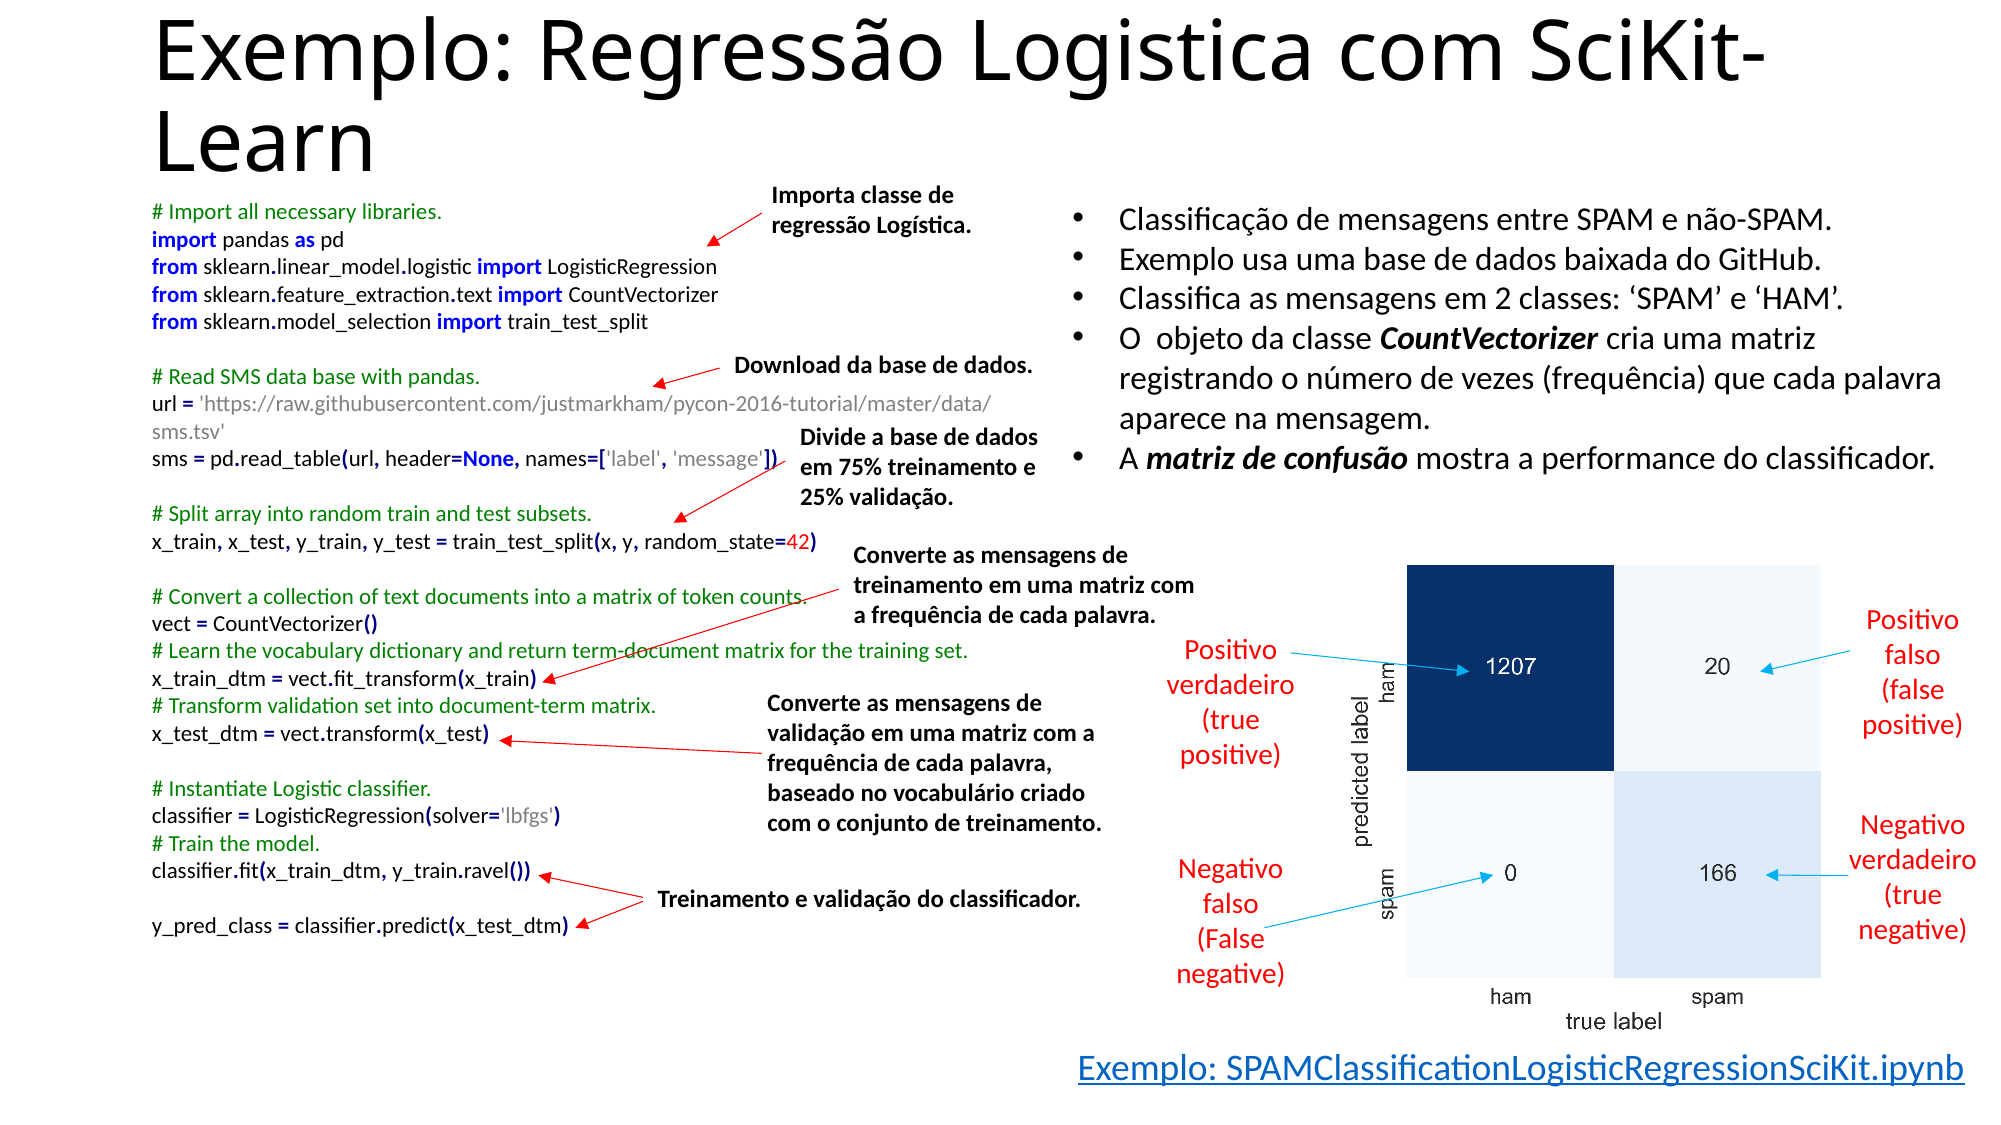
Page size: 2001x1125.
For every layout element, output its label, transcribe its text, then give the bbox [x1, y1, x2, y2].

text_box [1264, 874, 1494, 928]
text_box Negativo falso (False negative) [1143, 842, 1318, 997]
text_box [673, 460, 786, 523]
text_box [1290, 652, 1470, 672]
text_box Negativo verdadeiro (true negative) [1826, 797, 2000, 953]
text_box # Import all necessary libraries. import pandas as pd from sklearn.linear_model.logistic import LogisticRegression from sklearn.feature_extraction.text import CountVectorizer from sklearn.model_selection import train_test_split # Read SMS data base with pandas. url = 'https://raw.githubusercontent.com/justmarkham/pycon-2016-tutorial/master/data/sms.tsv' sms = pd.read_table(url, header=None, names=['label', 'message']) # Split array into random train and test subsets. x_train, x_test, y_train, y_test = train_test_split(x, y, random_state=42) # Convert a collection of text documents into a matrix of token counts. vect = CountVectorizer() # Learn the vocabulary dictionary and return term-document matrix for the training set. x_train_dtm = vect.fit_transform(x_train) # Transform validation set into document-term matrix. x_test_dtm = vect.transform(x_test) # Instantiate Logistic classifier. classifier = LogisticRegression(solver='lbfgs') # Train the model. classifier.fit(x_train_dtm, y_train.ravel()) y_pred_class = classifier.predict(x_test_dtm) [137, 189, 1069, 946]
text_box Download da base de dados. [719, 341, 1119, 386]
text_box Importa classe de regressão Logística. [756, 170, 1000, 246]
text_box Exemplo: SPAMClassificationLogisticRegressionSciKit.ipynb [1062, 1035, 1981, 1096]
text_box Divide a base de dados em 75% treinamento e 25% validação. [785, 413, 1083, 519]
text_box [538, 875, 643, 898]
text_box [575, 901, 643, 928]
text_box Converte as mensagens de treinamento em uma matriz com a frequência de cada palavra. [838, 531, 1226, 636]
text_box Treinamento e validação do classificador. [642, 875, 1101, 920]
text_box Converte as mensagens de validação em uma matriz com a frequência de cada palavra, baseado no vocabulário criado com o conjunto de treinamento. [752, 679, 1140, 844]
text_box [652, 367, 720, 387]
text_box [499, 740, 762, 754]
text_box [542, 589, 839, 683]
text_box Positivo falso (false positive) [1826, 593, 2000, 748]
text_box Classificação de mensagens entre SPAM e não-SPAM. Exemplo usa uma base de dados baixada do GitHub. Classifica as mensagens em 2 classes: ‘SPAM’ e ‘HAM’. O objeto da classe CountVectorizer cria uma matriz registrando o número de vezes (frequência) que cada palavra aparece na mensagem. A matriz de confusão mostra a performance do classificador. [1057, 189, 1973, 484]
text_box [706, 213, 762, 247]
picture [1348, 561, 1826, 1035]
text_box Positivo verdadeiro (true positive) [1143, 623, 1318, 778]
title Exemplo: Regressão Logistica com SciKit-Learn [137, 0, 1863, 189]
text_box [1760, 650, 1851, 672]
